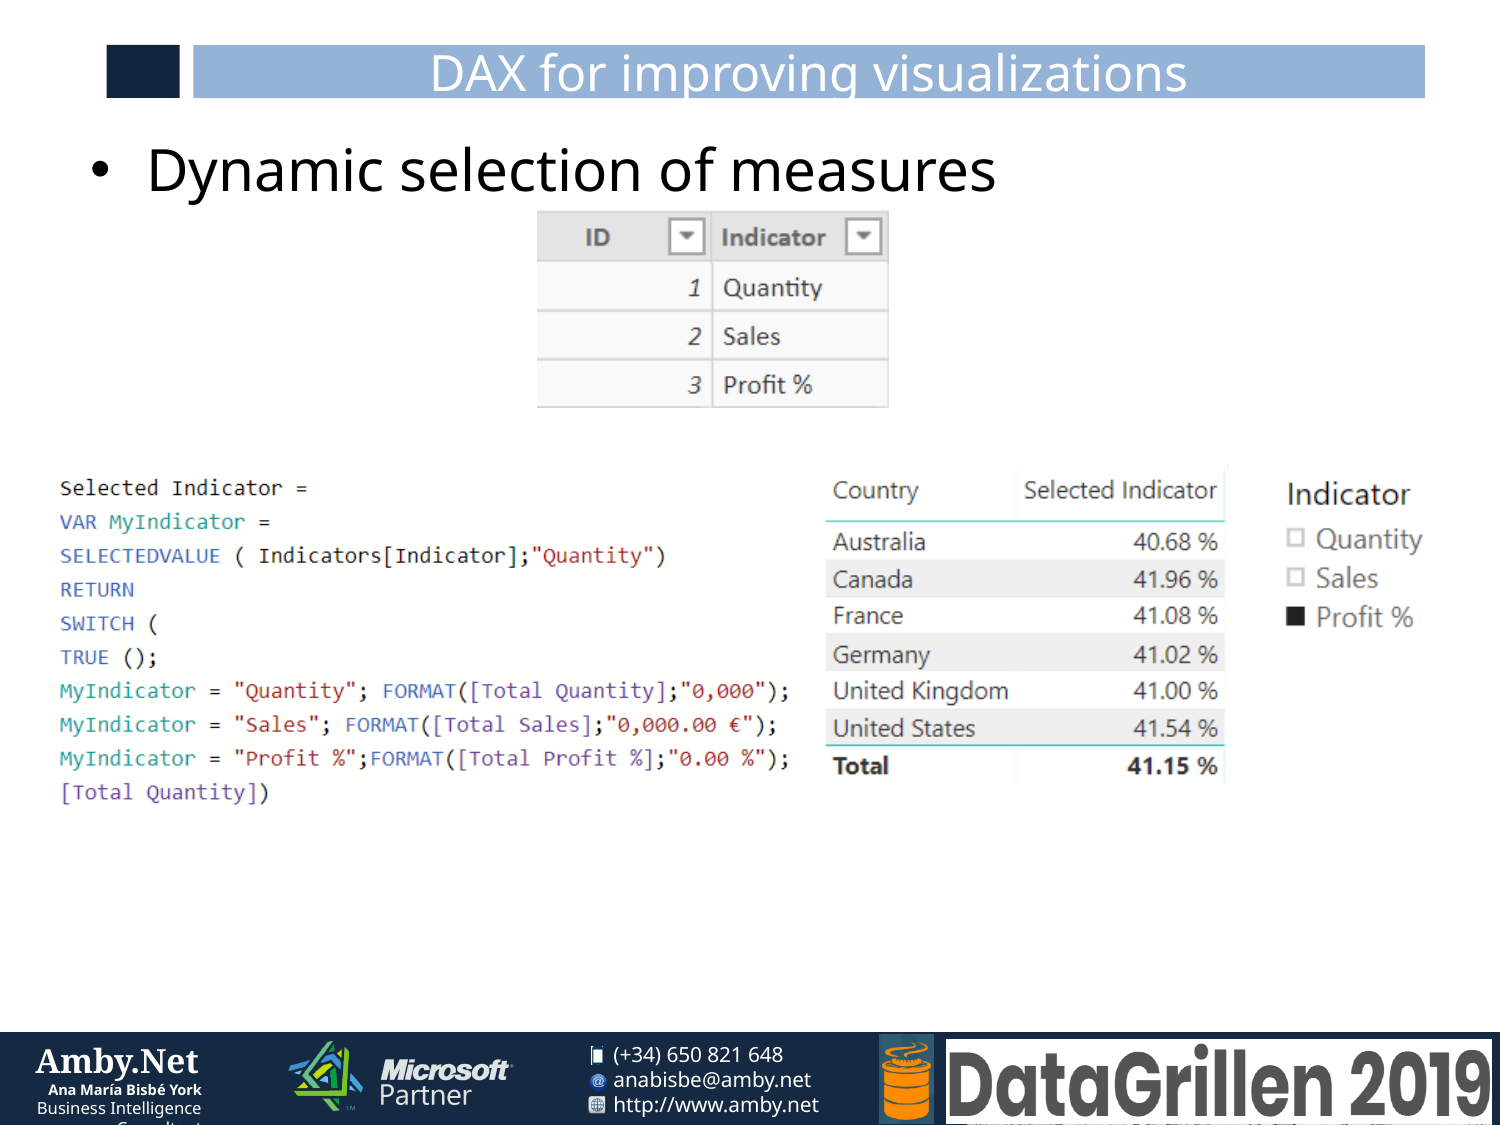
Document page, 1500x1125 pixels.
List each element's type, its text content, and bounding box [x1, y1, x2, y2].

title DAX for improving visualizations [193, 45, 1425, 99]
list Dynamic selection of measures [75, 125, 1425, 1005]
picture [537, 209, 890, 408]
picture [53, 469, 797, 813]
picture [0, 1032, 1500, 1125]
picture [819, 459, 1440, 792]
